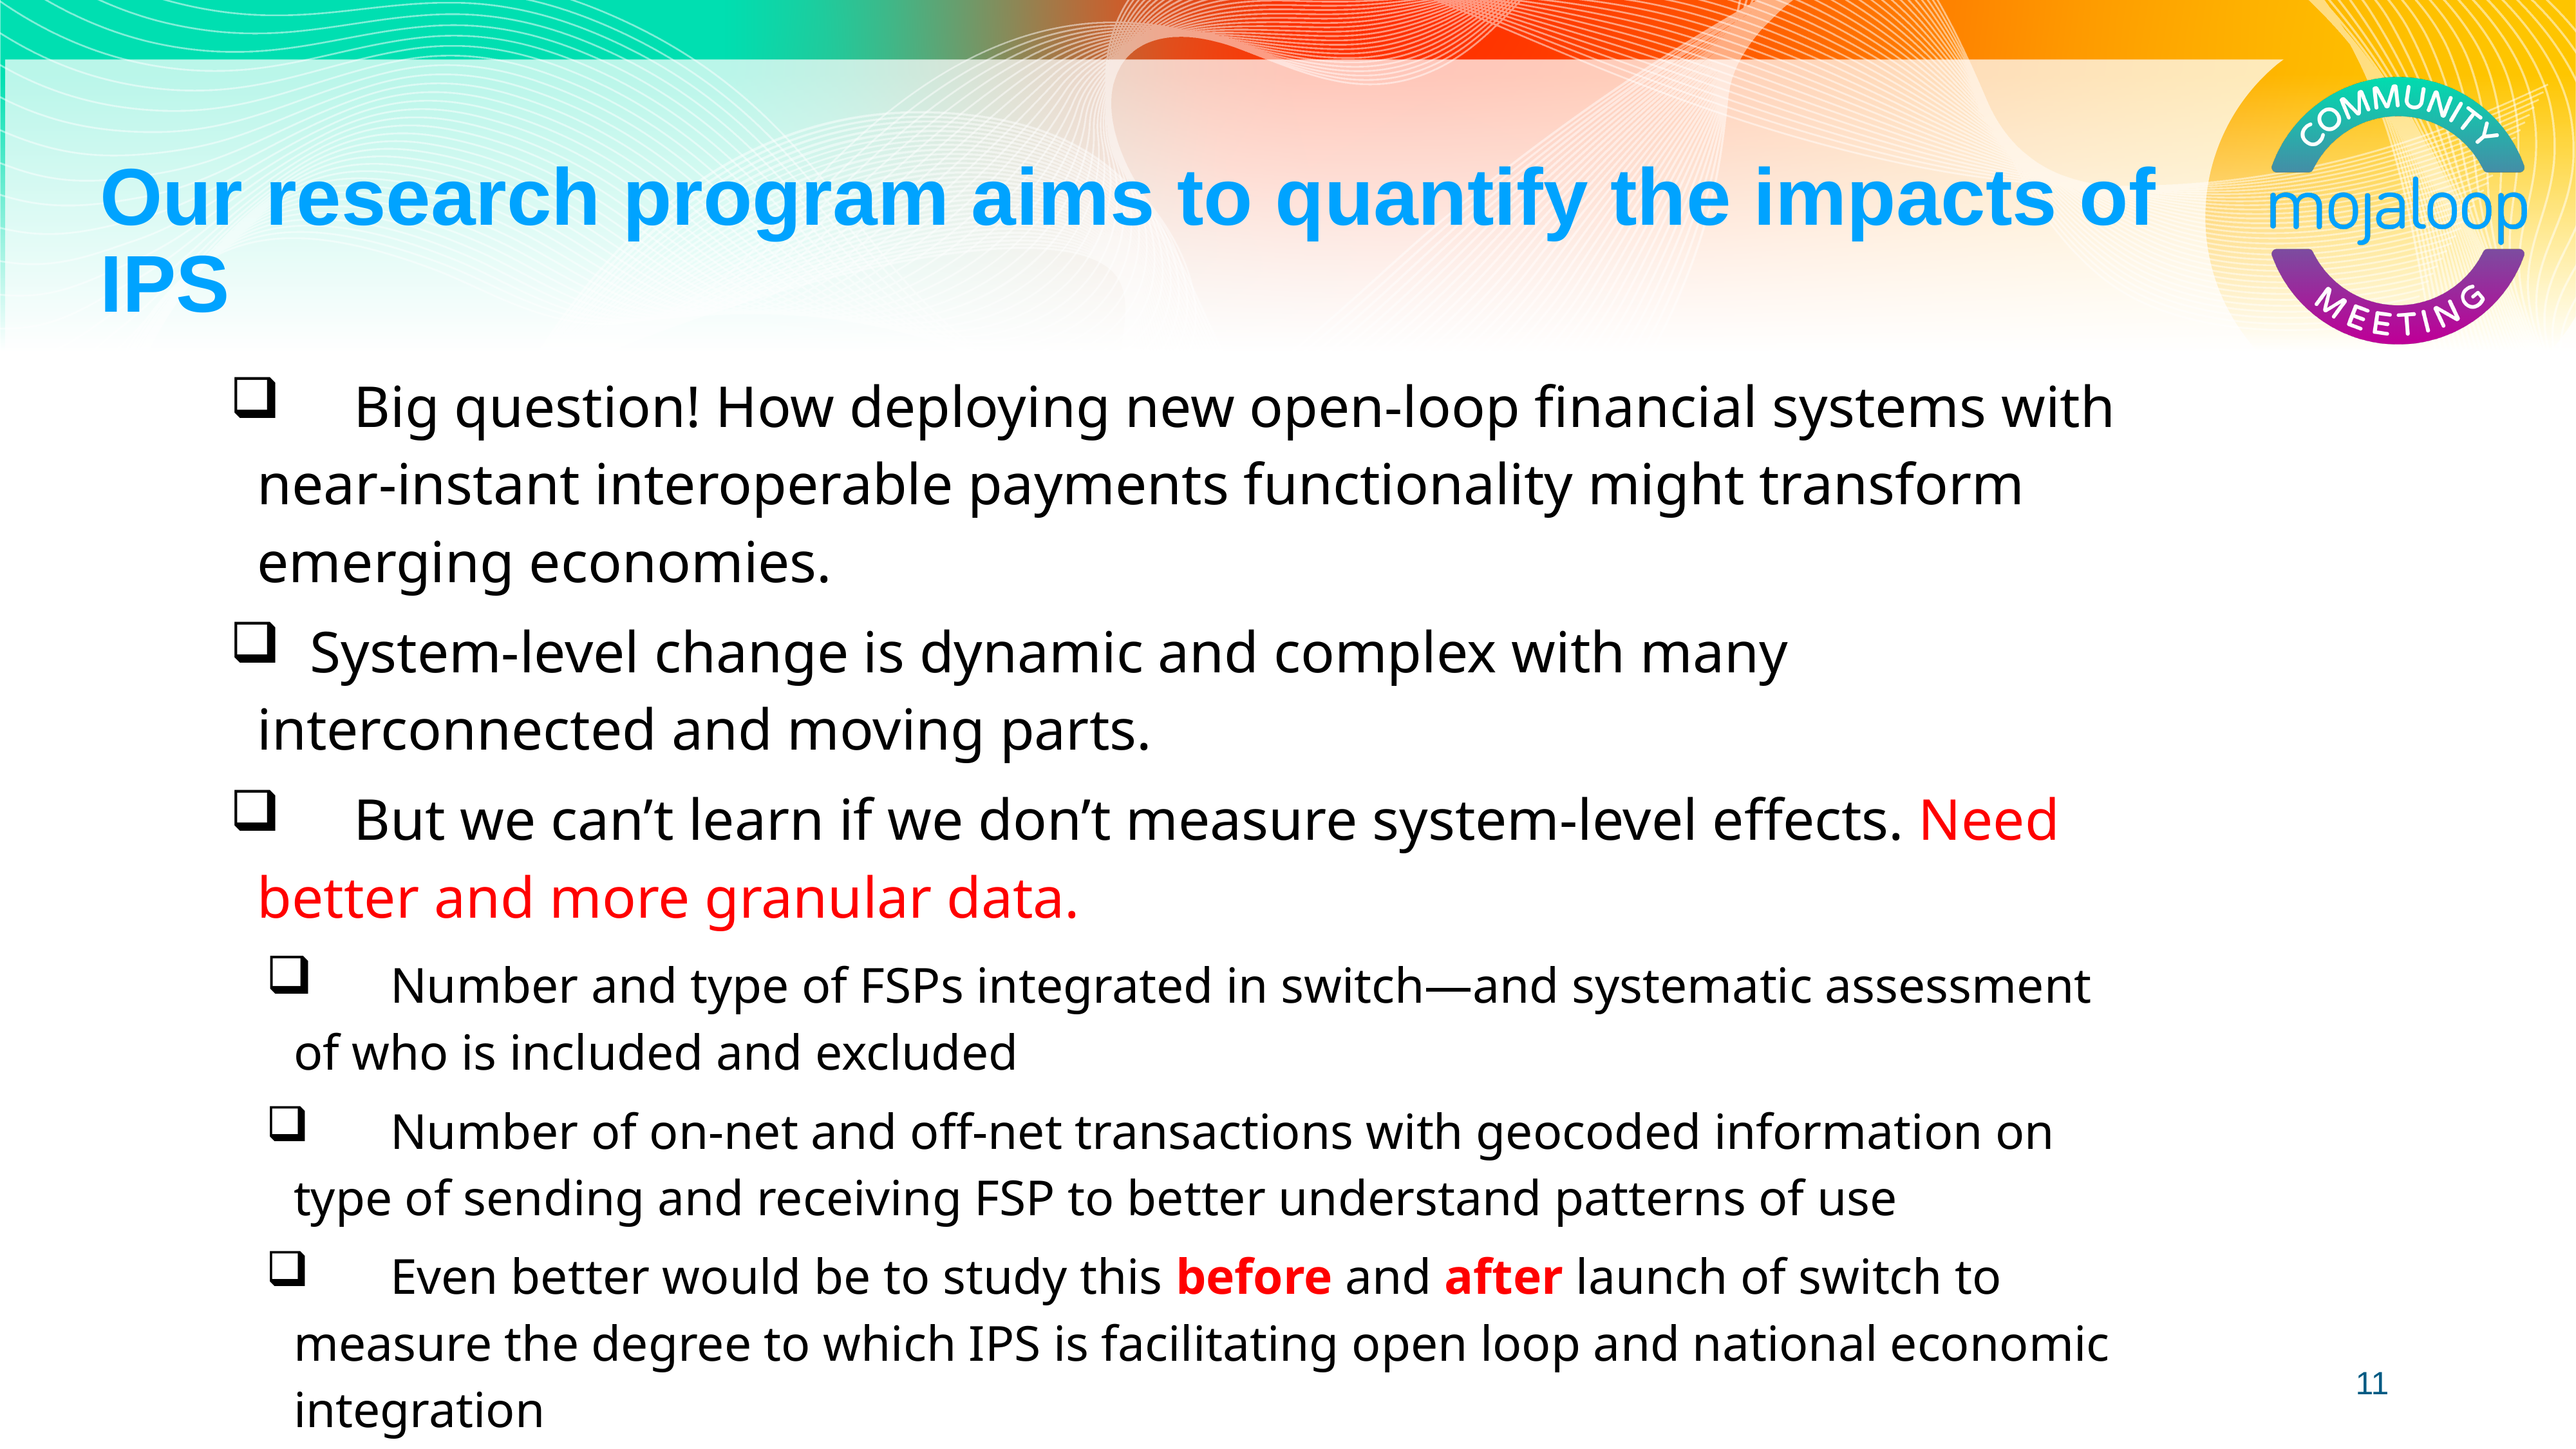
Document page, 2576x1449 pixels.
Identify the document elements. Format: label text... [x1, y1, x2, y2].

slide_number 11 [1819, 1343, 2399, 1421]
text_box Big question! How deploying new open-loop financial systems with near-instant interoperable payments functionality might transform emerging economies. System-level change is dynamic and complex with many interconnected and moving parts. But we can’t learn if we don’t measure system-level effects. Need better and more granular data. Number and type of FSPs integrated in switch—and systematic assessment of who is included and excluded Number of on-net and off-net transactions with geocoded information on type of sending and receiving FSP to better understand patterns of use Even better would be to study this before and after launch of switch to measure the degree to which IPS is facilitating open loop and national economic integration [220, 355, 2132, 1094]
picture [0, 0, 2576, 1449]
title Our research program aims to quantify the impacts of IPS [90, 102, 2194, 383]
